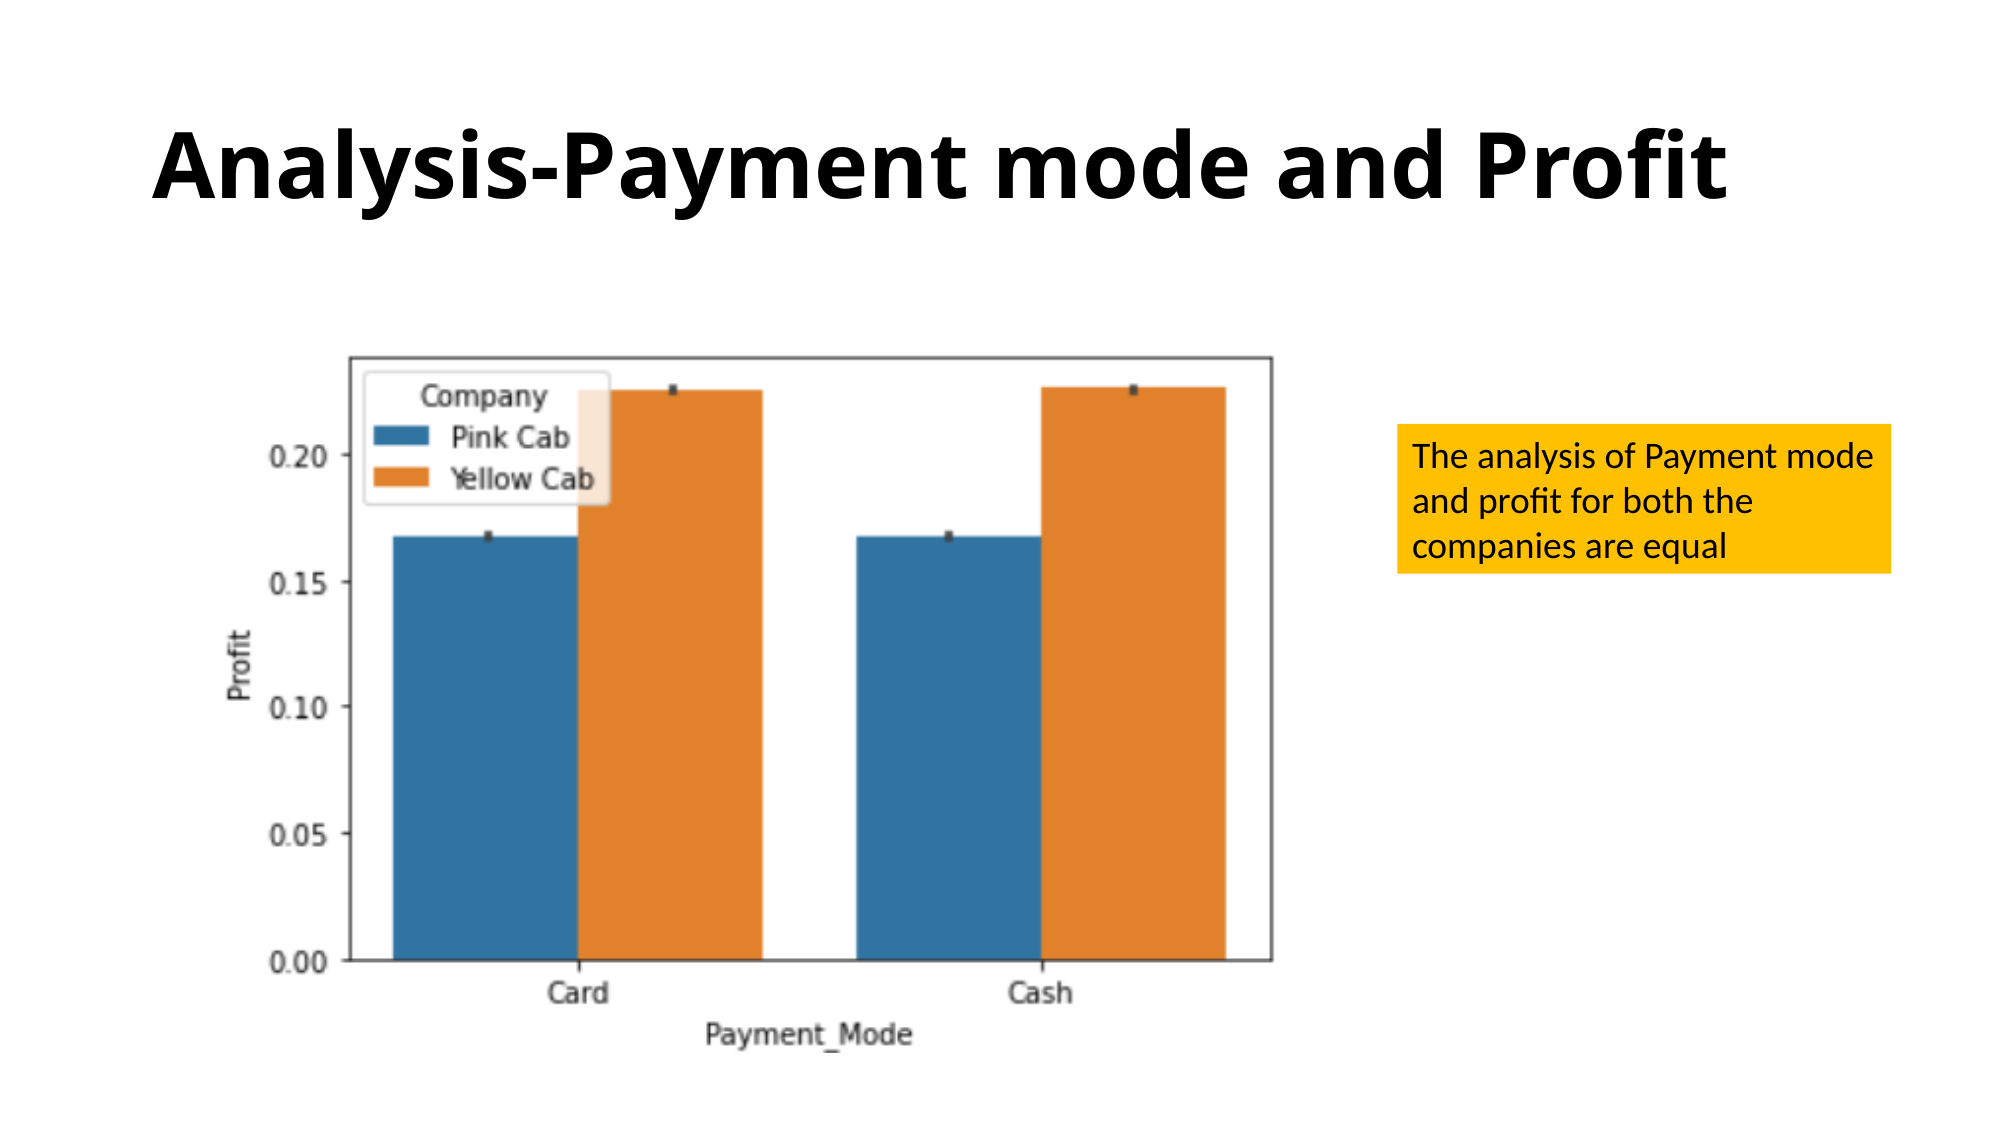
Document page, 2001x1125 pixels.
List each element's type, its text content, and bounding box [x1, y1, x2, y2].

text_box The analysis of Payment mode and profit for both the companies are equal [1397, 423, 1892, 574]
title Analysis-Payment mode and Profit [137, 59, 1863, 278]
picture [137, 334, 1334, 1053]
